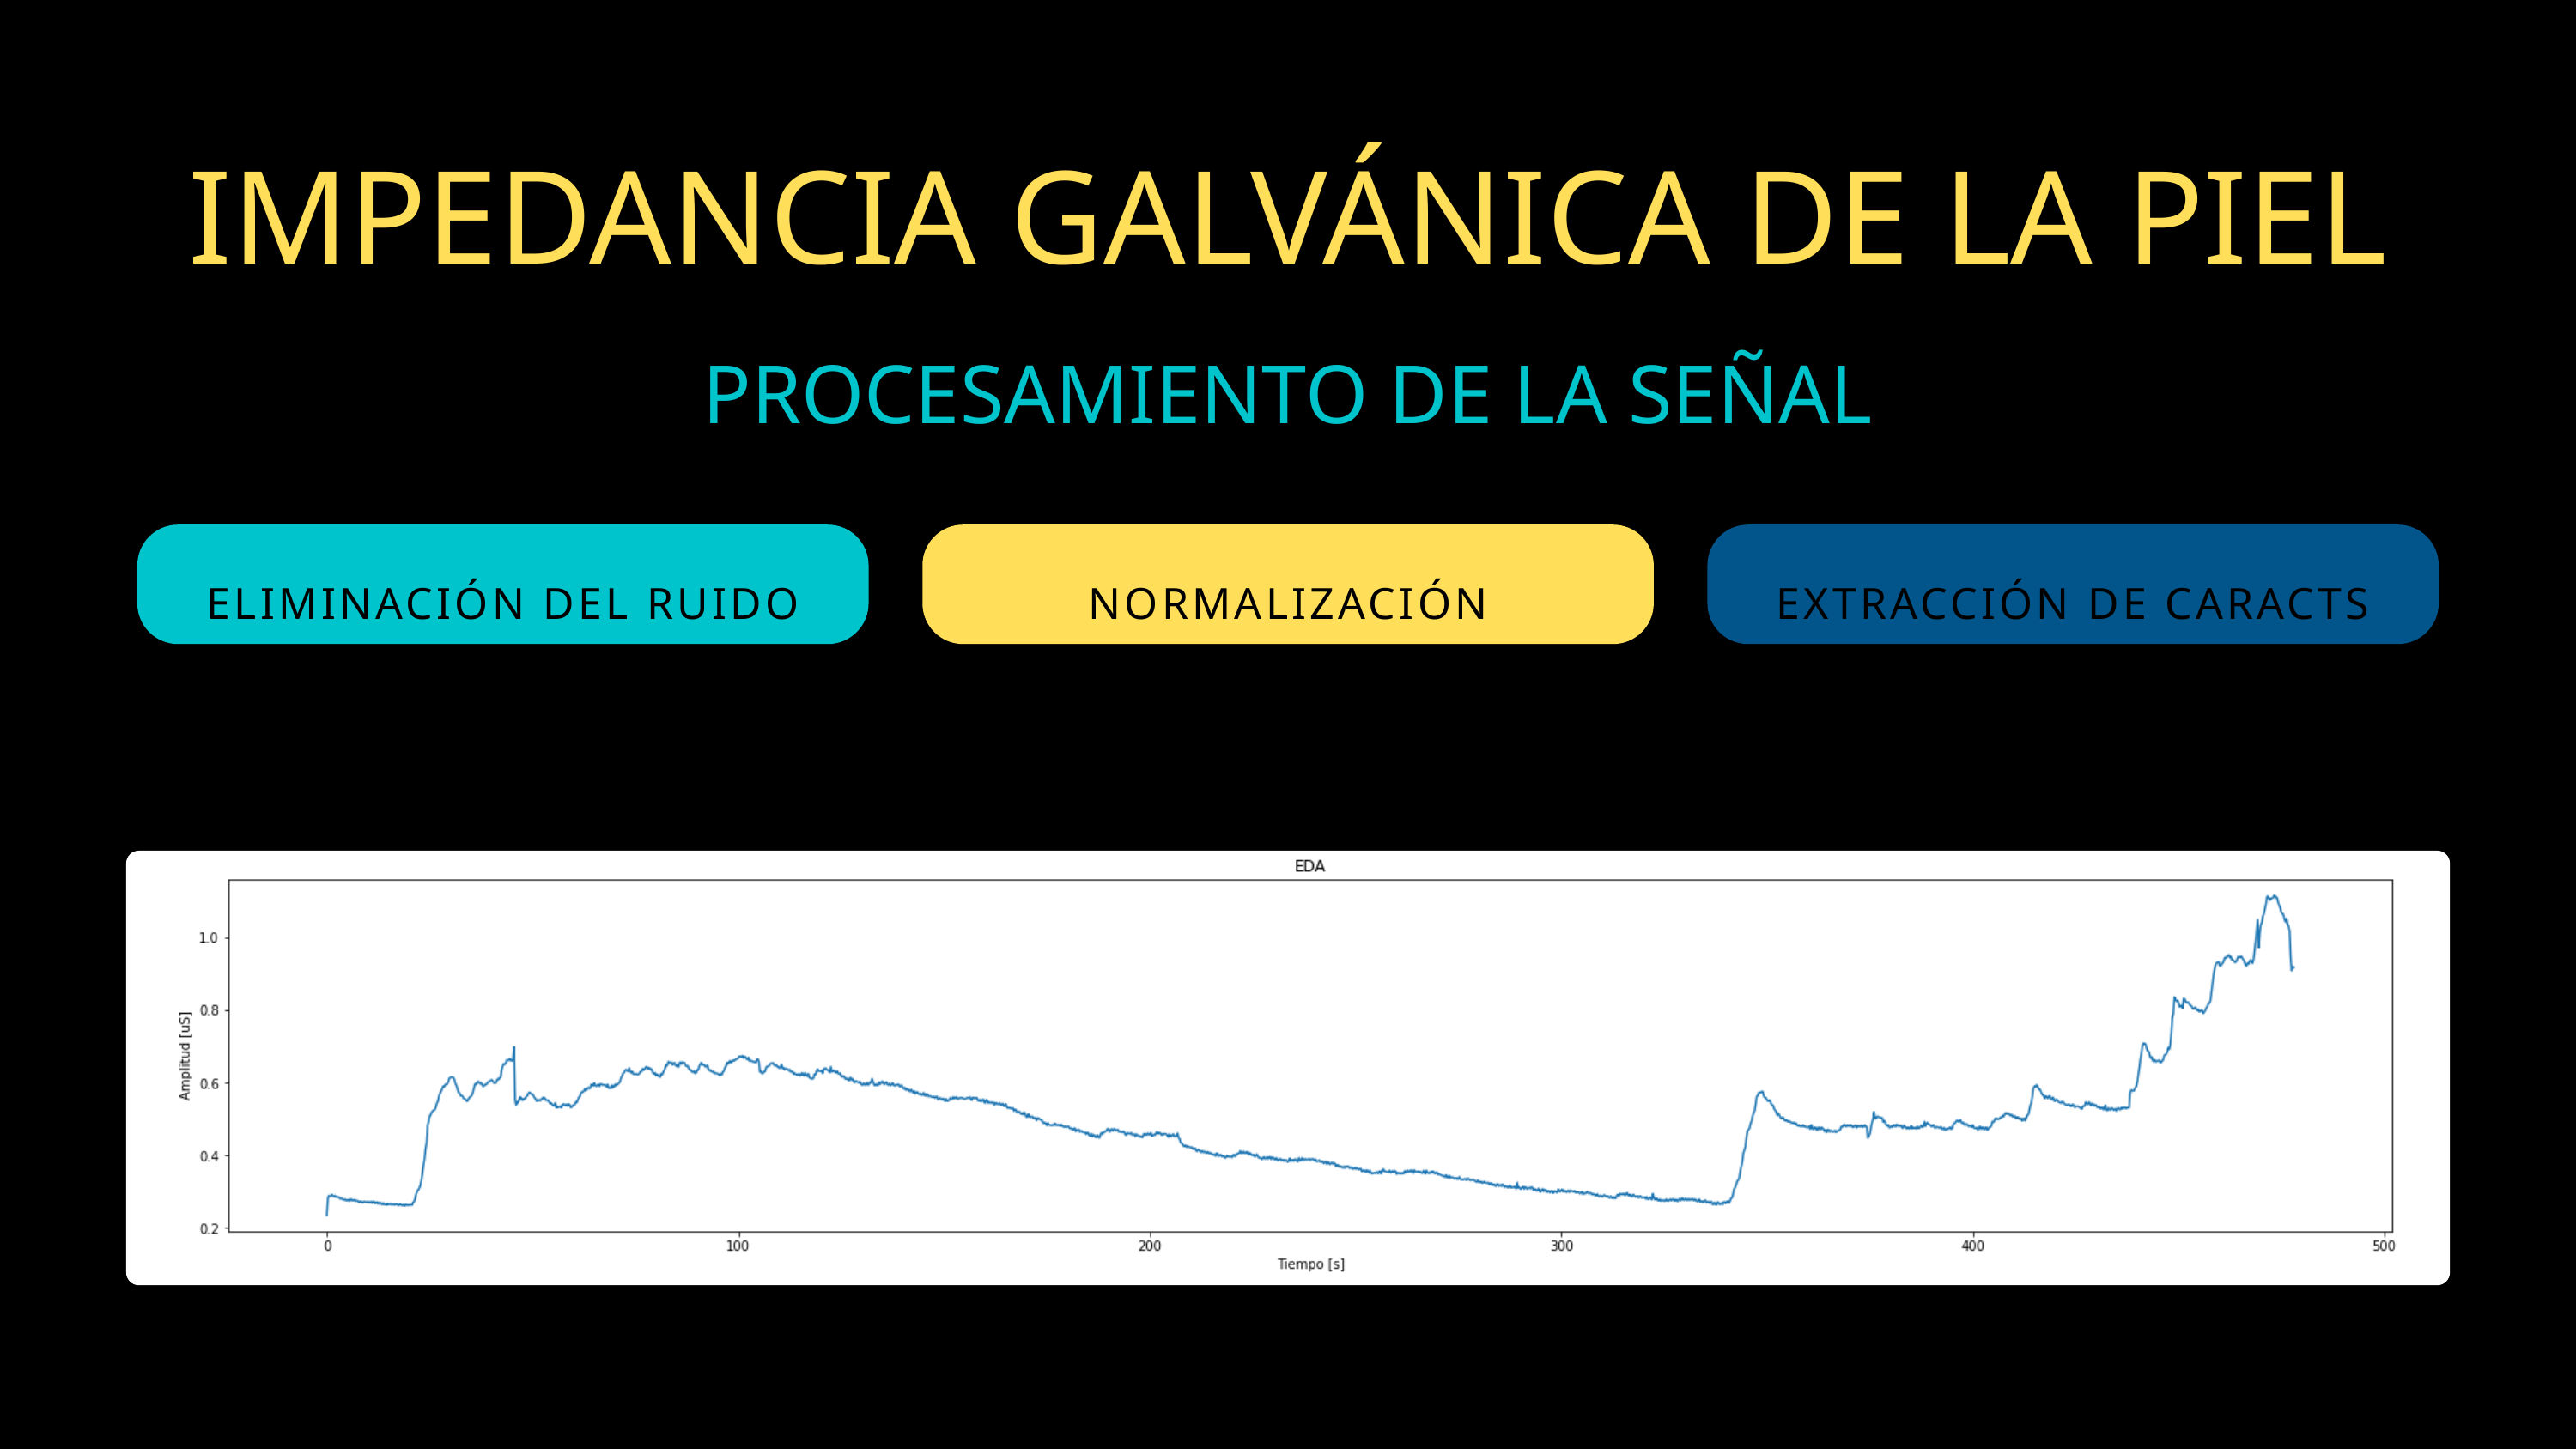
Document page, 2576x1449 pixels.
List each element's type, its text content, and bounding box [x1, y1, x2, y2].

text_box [1707, 524, 2439, 645]
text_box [922, 524, 1654, 645]
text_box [125, 850, 2451, 1286]
text_box PROCESAMIENTO DE LA SEÑAL [325, 343, 2251, 440]
text_box IMPEDANCIA GALVÁNICA DE LA PIEL [144, 135, 2432, 290]
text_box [137, 524, 869, 645]
